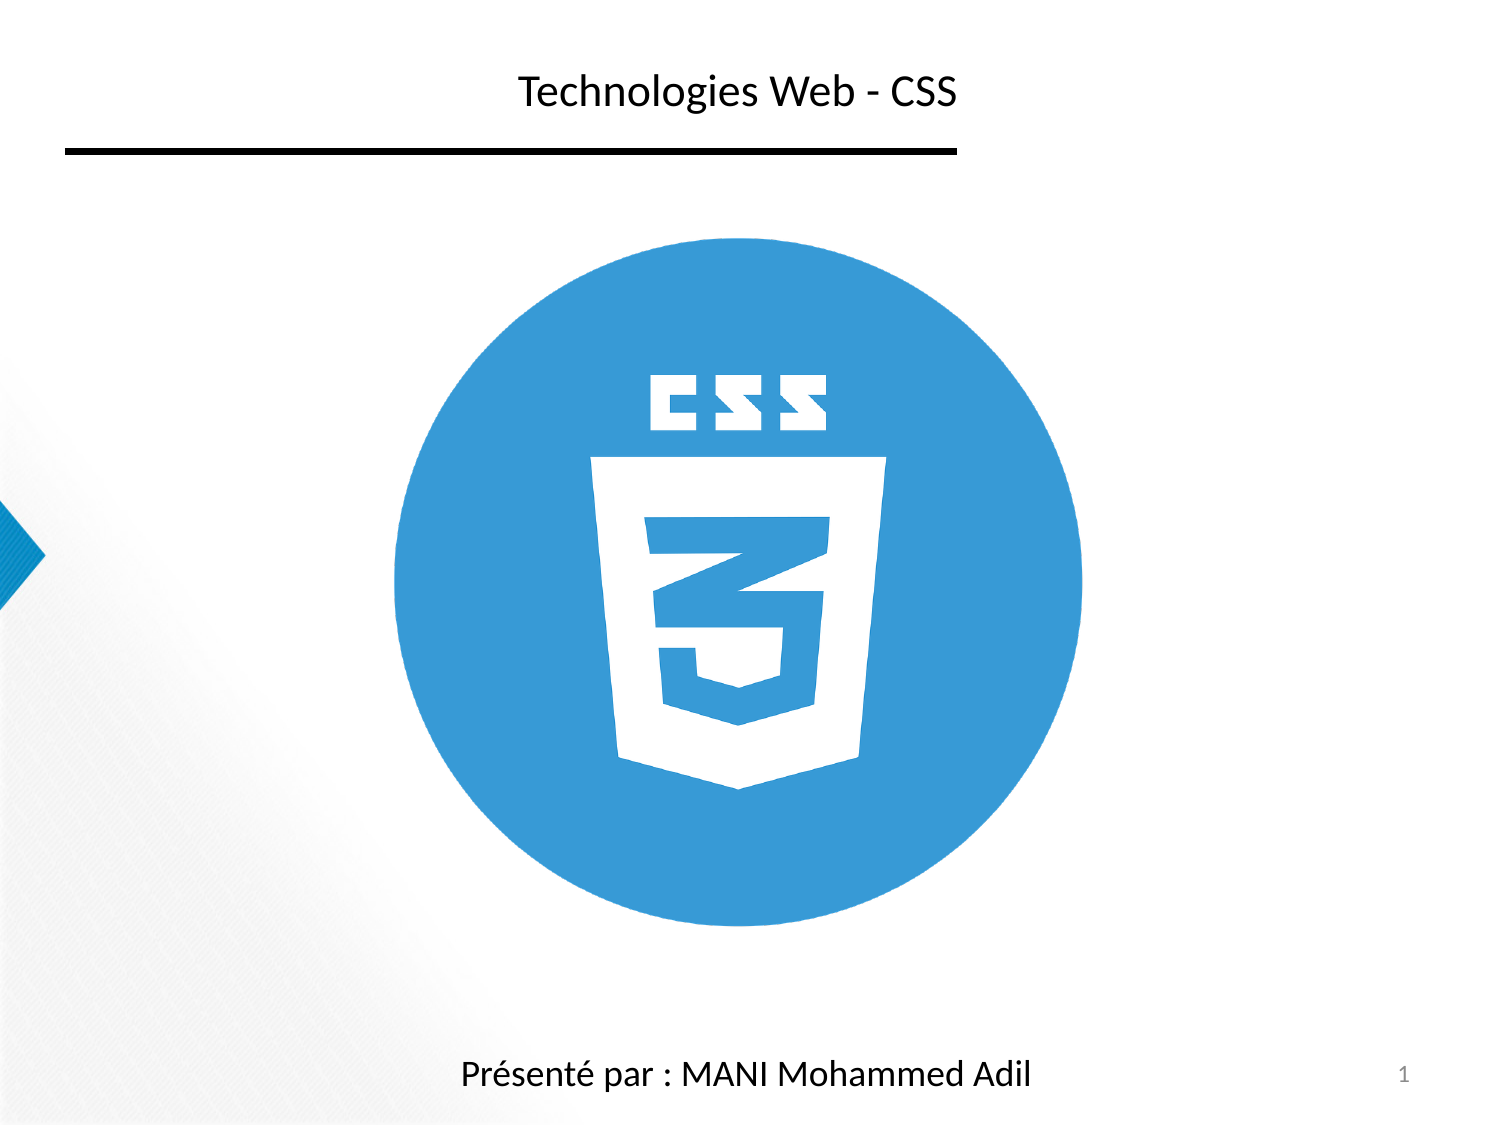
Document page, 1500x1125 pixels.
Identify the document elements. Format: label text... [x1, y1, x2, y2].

slide_number 1 [1074, 1042, 1425, 1103]
title Technologies Web - CSS [41, 52, 1436, 124]
picture [0, 0, 1500, 1125]
text_box Présenté par : MANI Mohammed Adil [446, 1041, 1048, 1102]
